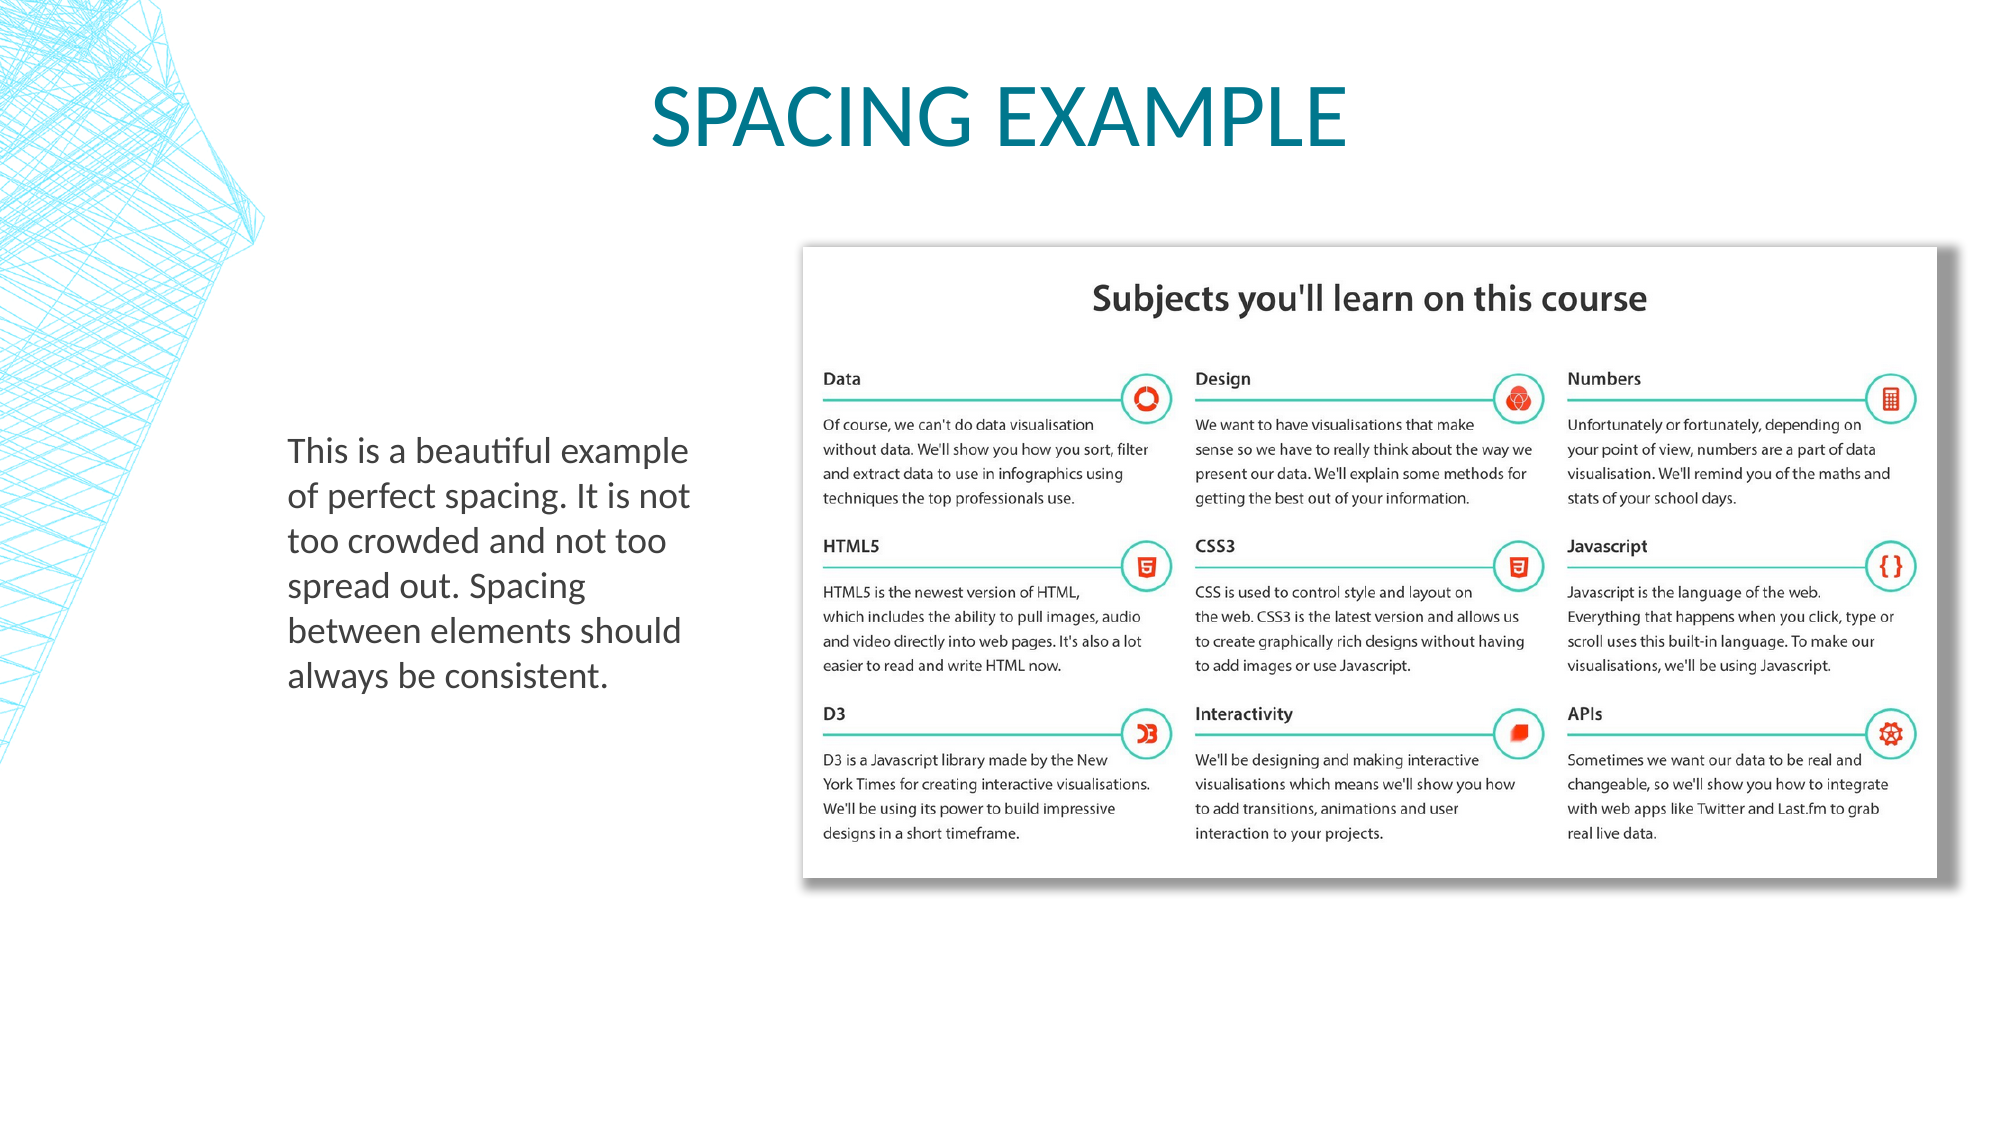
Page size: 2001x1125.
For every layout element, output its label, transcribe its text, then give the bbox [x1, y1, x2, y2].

picture [0, 0, 2001, 1125]
title Spacing Example [231, 49, 1769, 173]
text_box This is a beautiful example of perfect spacing. It is not too crowded and not too spread out. Spacing between elements should always be consistent. [272, 418, 727, 704]
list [803, 247, 1937, 878]
